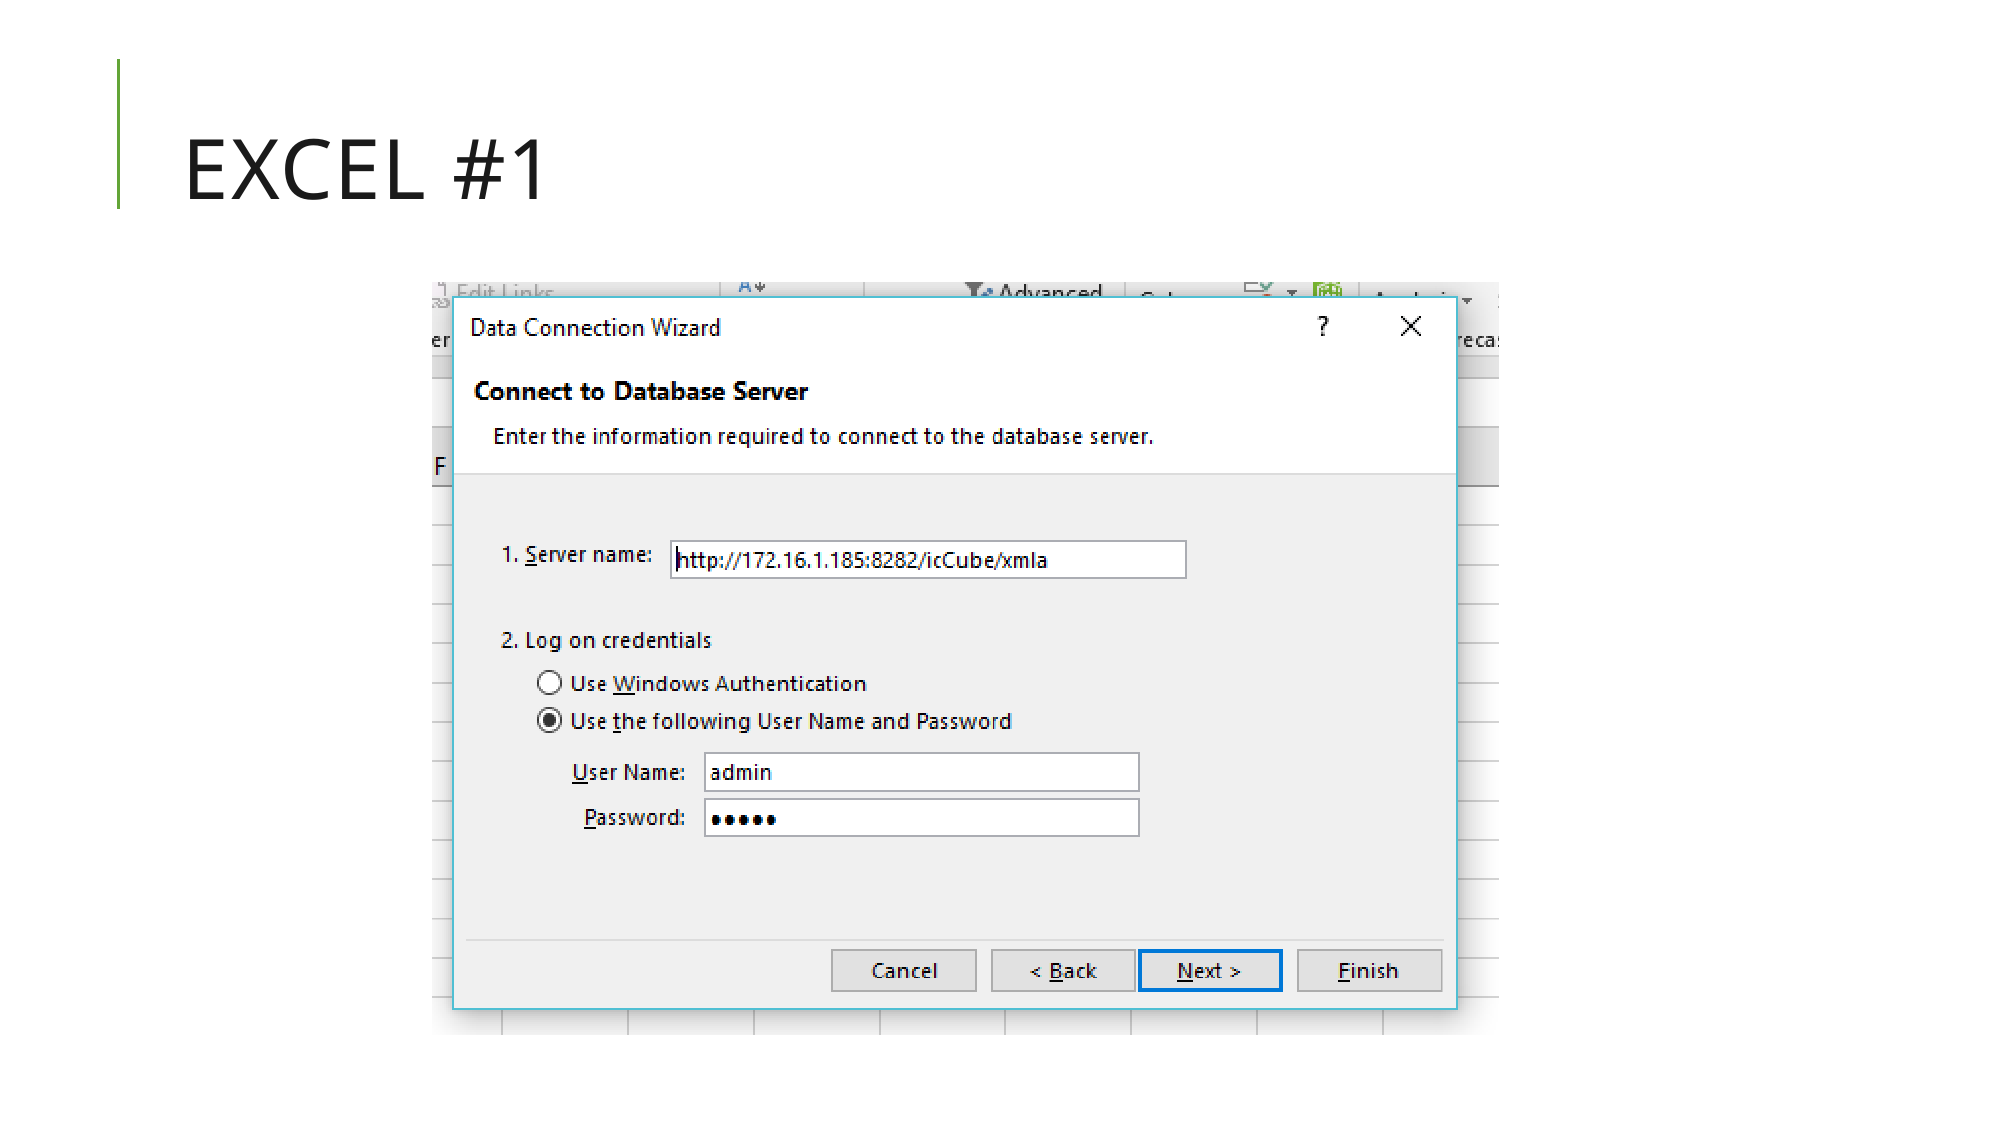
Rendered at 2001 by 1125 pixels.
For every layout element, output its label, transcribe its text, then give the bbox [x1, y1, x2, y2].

title Excel #1 [168, 96, 1763, 255]
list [431, 282, 1499, 1036]
